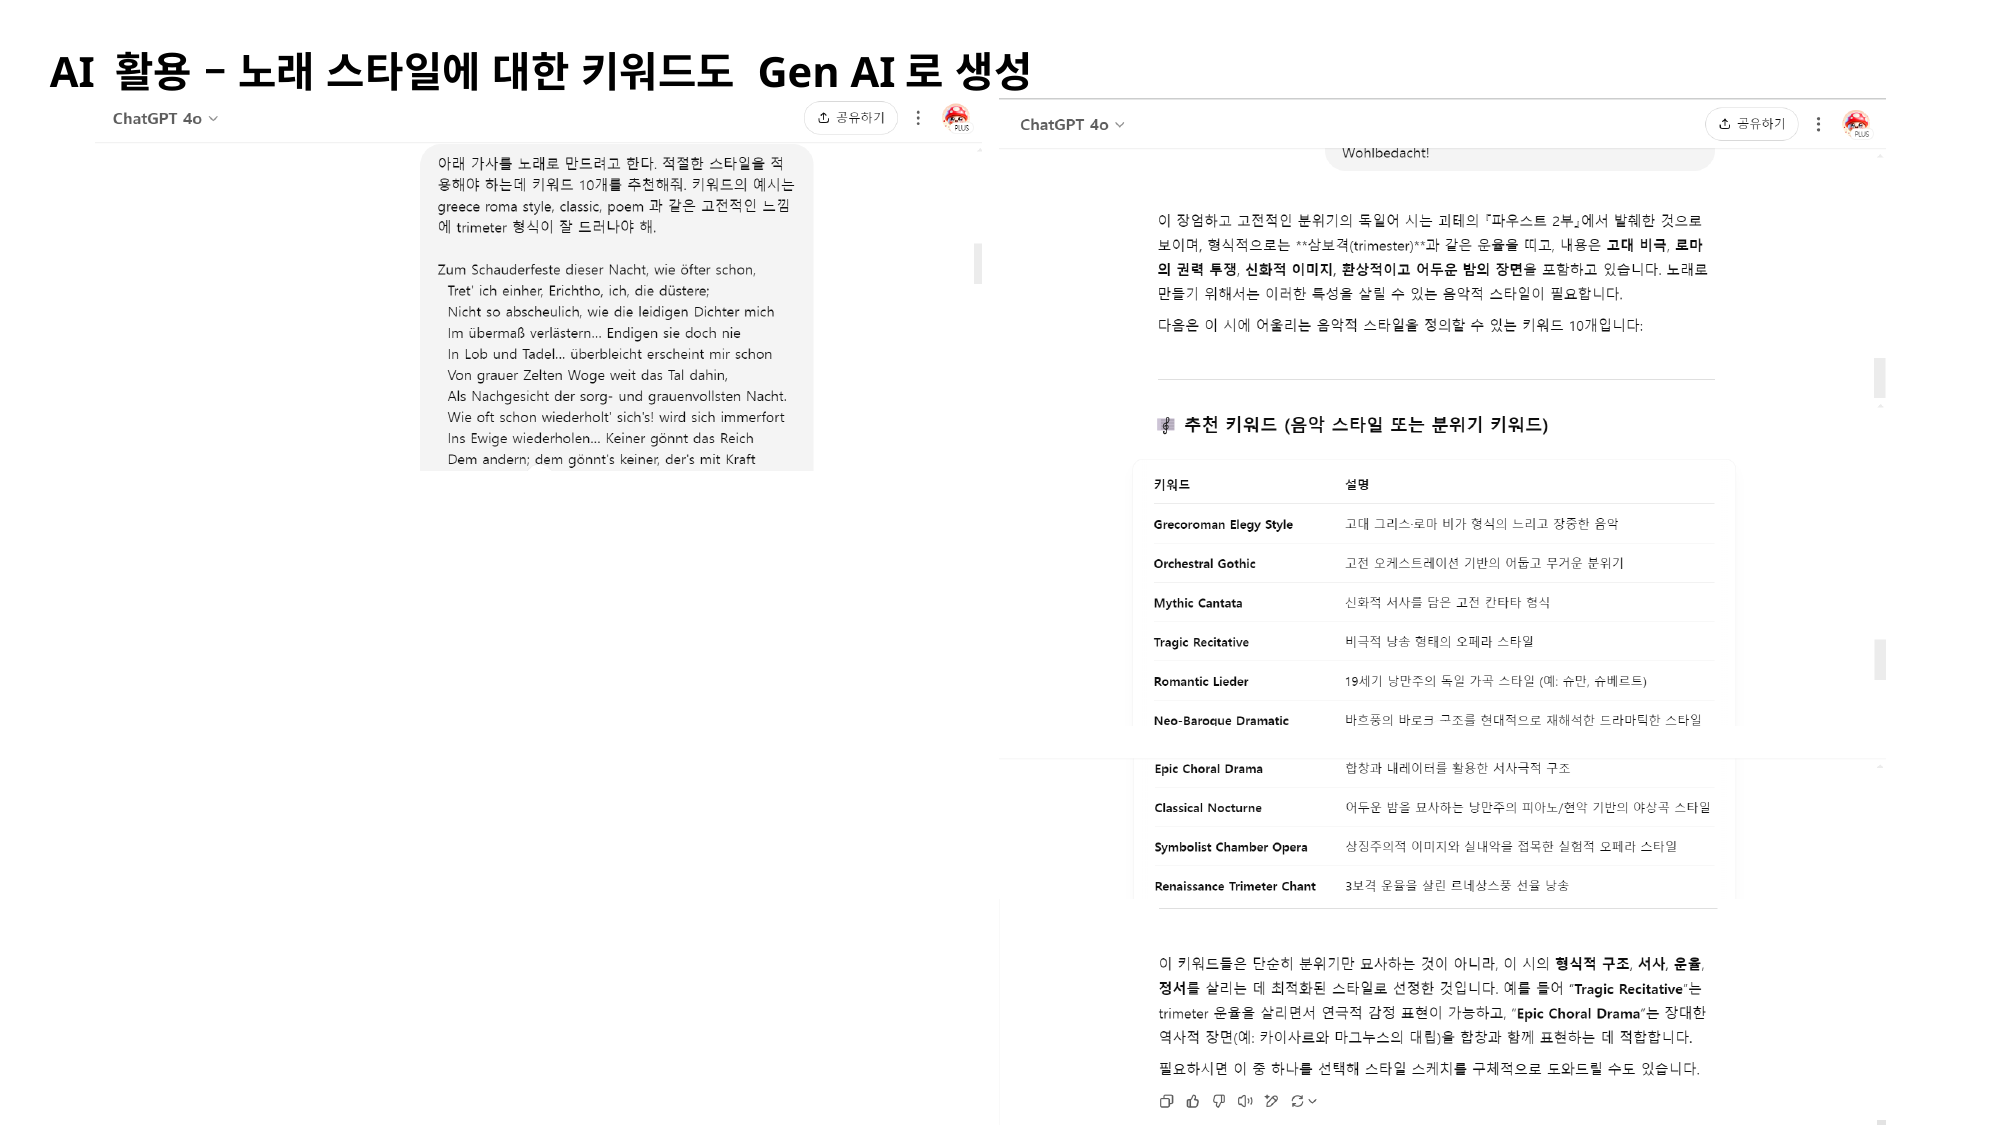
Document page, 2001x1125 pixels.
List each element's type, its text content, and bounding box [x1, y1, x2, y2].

picture [95, 97, 983, 472]
picture [999, 756, 1887, 1125]
picture [999, 97, 1887, 726]
text_box AI 활용 – 노래 스타일에 대한 키워드도 Gen AI로 생성 [35, 38, 1936, 104]
